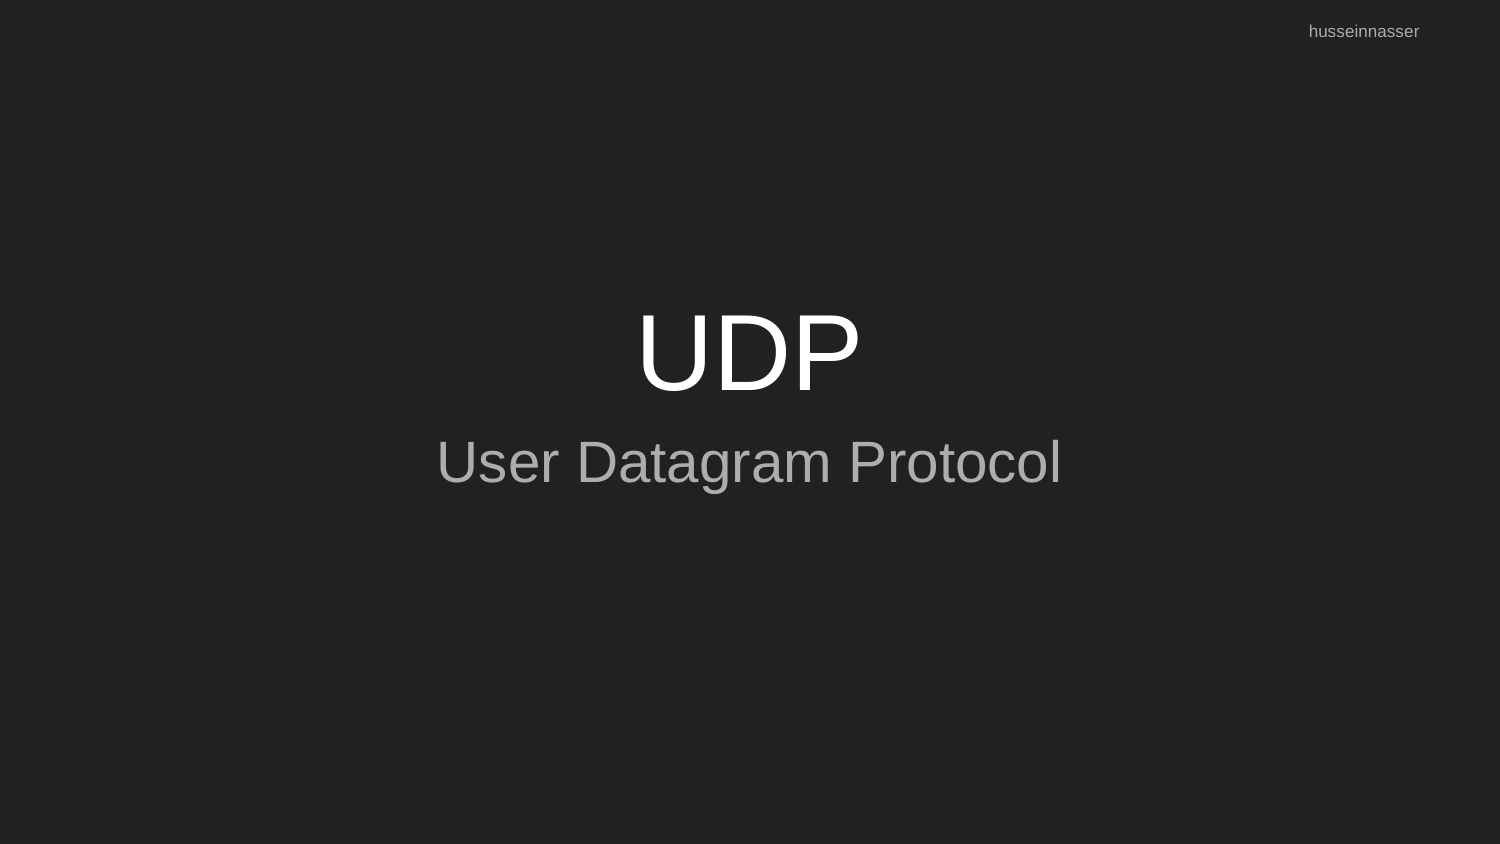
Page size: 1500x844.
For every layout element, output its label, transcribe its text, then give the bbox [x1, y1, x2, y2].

subtitle husseinnasser [1236, 11, 1492, 53]
subtitle User Datagram Protocol [51, 409, 1449, 540]
title UDP [51, 90, 1449, 409]
